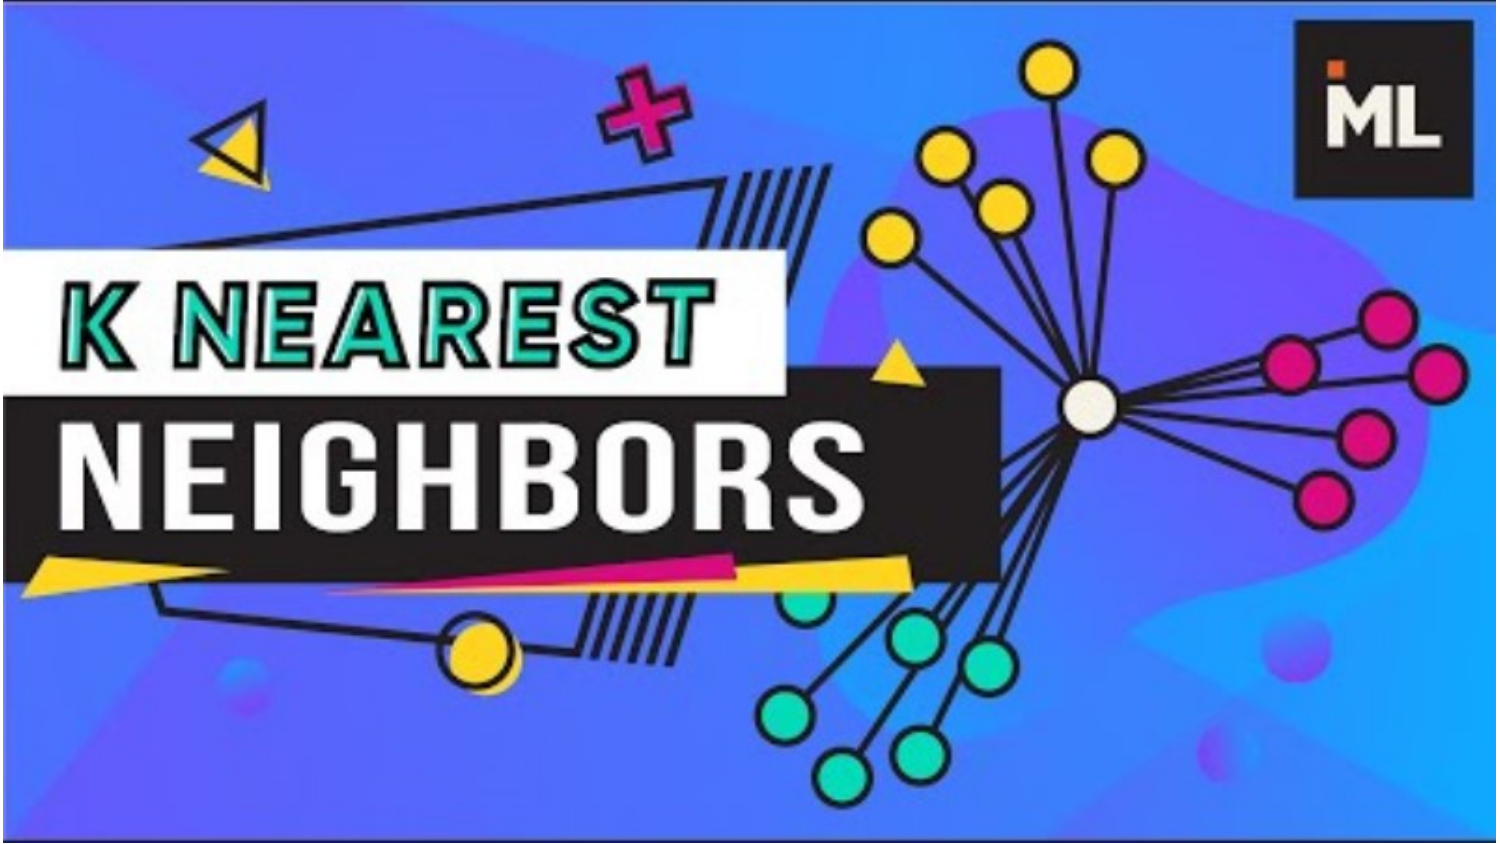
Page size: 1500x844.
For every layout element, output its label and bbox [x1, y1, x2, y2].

text_box [2, 0, 1497, 844]
